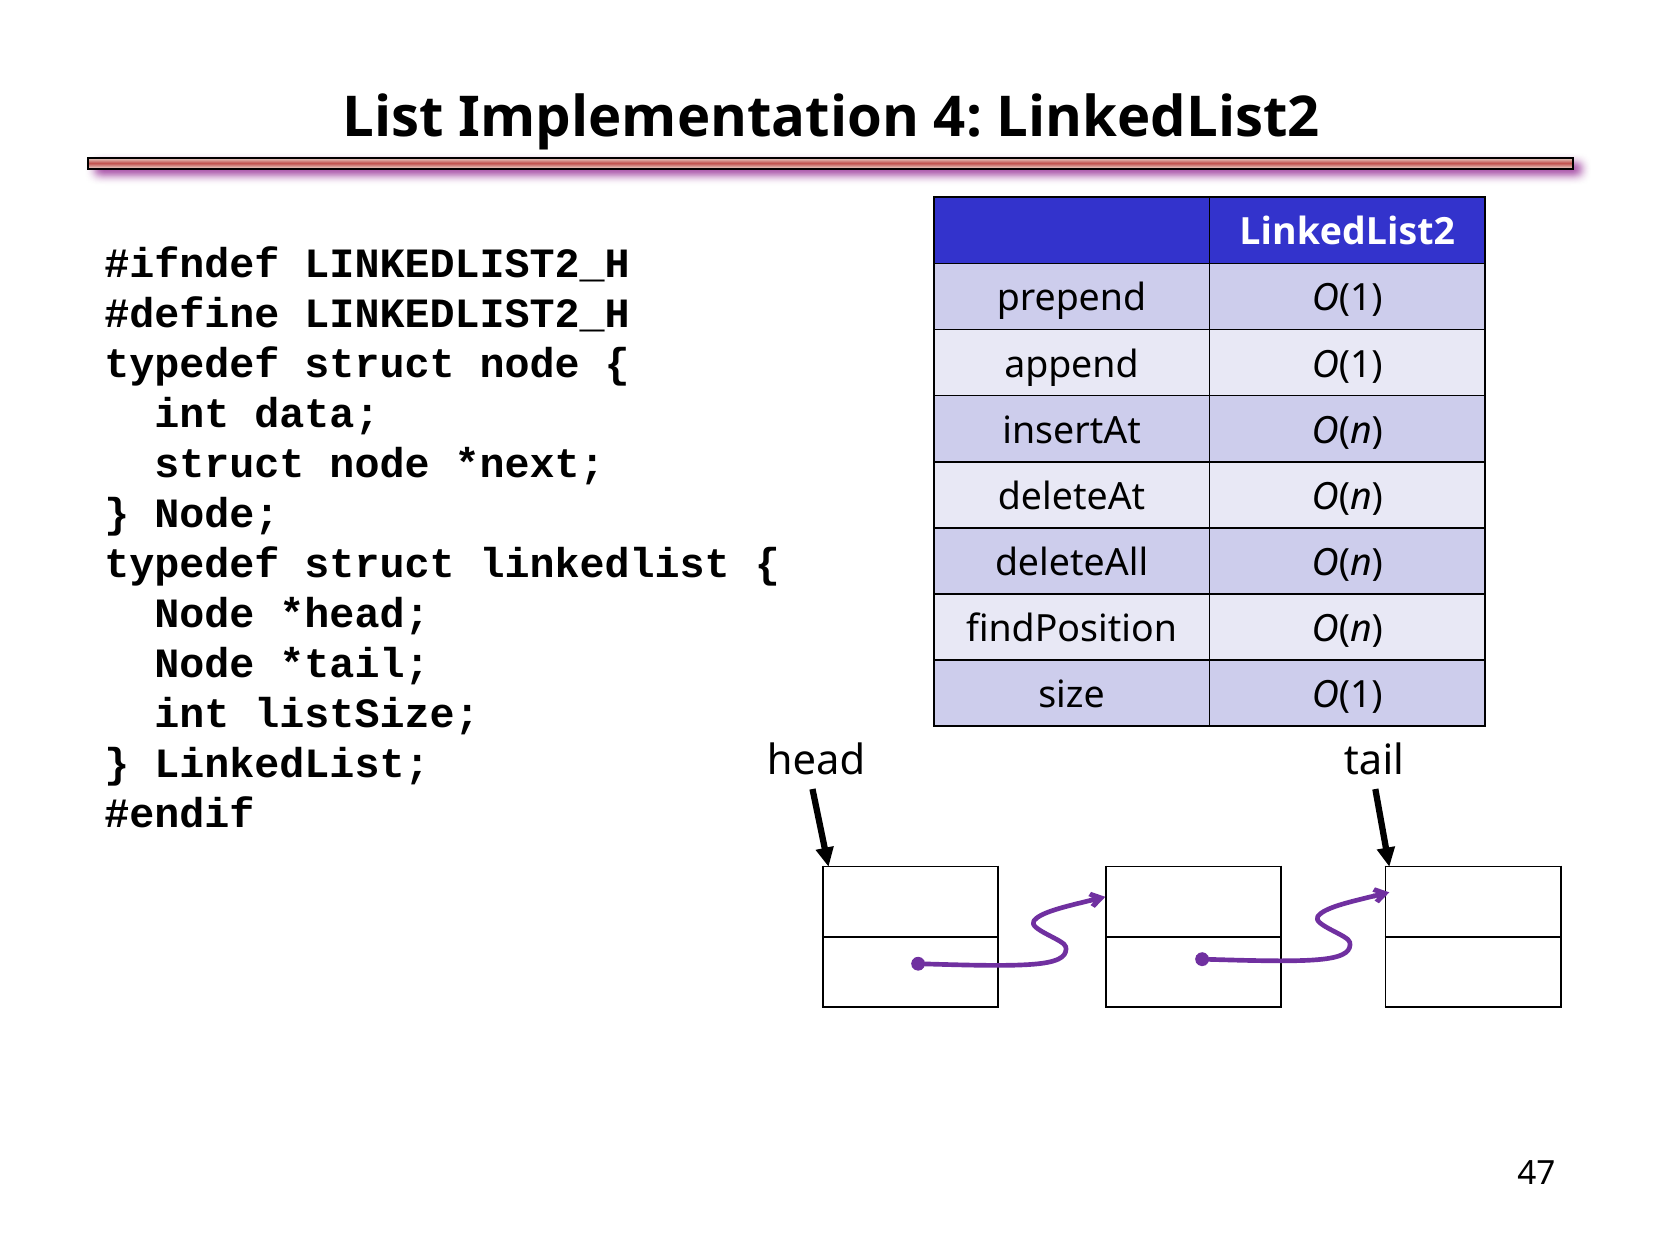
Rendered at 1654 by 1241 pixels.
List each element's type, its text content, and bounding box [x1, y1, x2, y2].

text_box <number> [1227, 1142, 1572, 1226]
table_cell O(n) [1210, 463, 1484, 527]
table_header LinkedList2 [1210, 198, 1484, 263]
table_cell O(n) [1210, 595, 1484, 659]
text_box #ifndef LINKEDLIST2_H #define LINKEDLIST2_H typedef struct node { int data; struct node *next; } Node; typedef struct linkedlist { Node *head; Node *tail; int listSize; } LinkedList; #endif [87, 182, 1571, 1131]
text_box [911, 893, 1106, 970]
table_cell size [935, 661, 1209, 725]
table_cell O(n) [1210, 396, 1484, 461]
table_cell findPosition [935, 595, 1209, 659]
text_box head [752, 725, 873, 790]
table_cell [1107, 938, 1280, 1006]
table_cell O(1) [1210, 264, 1484, 329]
table_header [1107, 867, 1280, 936]
table_cell [824, 938, 997, 1006]
table_cell deleteAll [935, 529, 1209, 593]
table_header [935, 198, 1209, 263]
text_box tail [1329, 727, 1422, 790]
table_cell O(1) [1210, 661, 1484, 725]
table_cell O(1) [1210, 330, 1484, 395]
table_header [824, 867, 997, 936]
table_cell insertAt [935, 396, 1209, 461]
text_box [1375, 790, 1394, 867]
table_cell prepend [935, 264, 1209, 329]
text_box [812, 790, 833, 867]
text_box List Implementation 4: LinkedList2 [87, 72, 1576, 156]
table_cell deleteAt [935, 463, 1209, 527]
table_cell [1386, 938, 1560, 1006]
table_cell append [935, 330, 1209, 395]
table_header [1386, 867, 1560, 936]
text_box [1195, 888, 1390, 966]
table_cell O(n) [1210, 529, 1484, 593]
